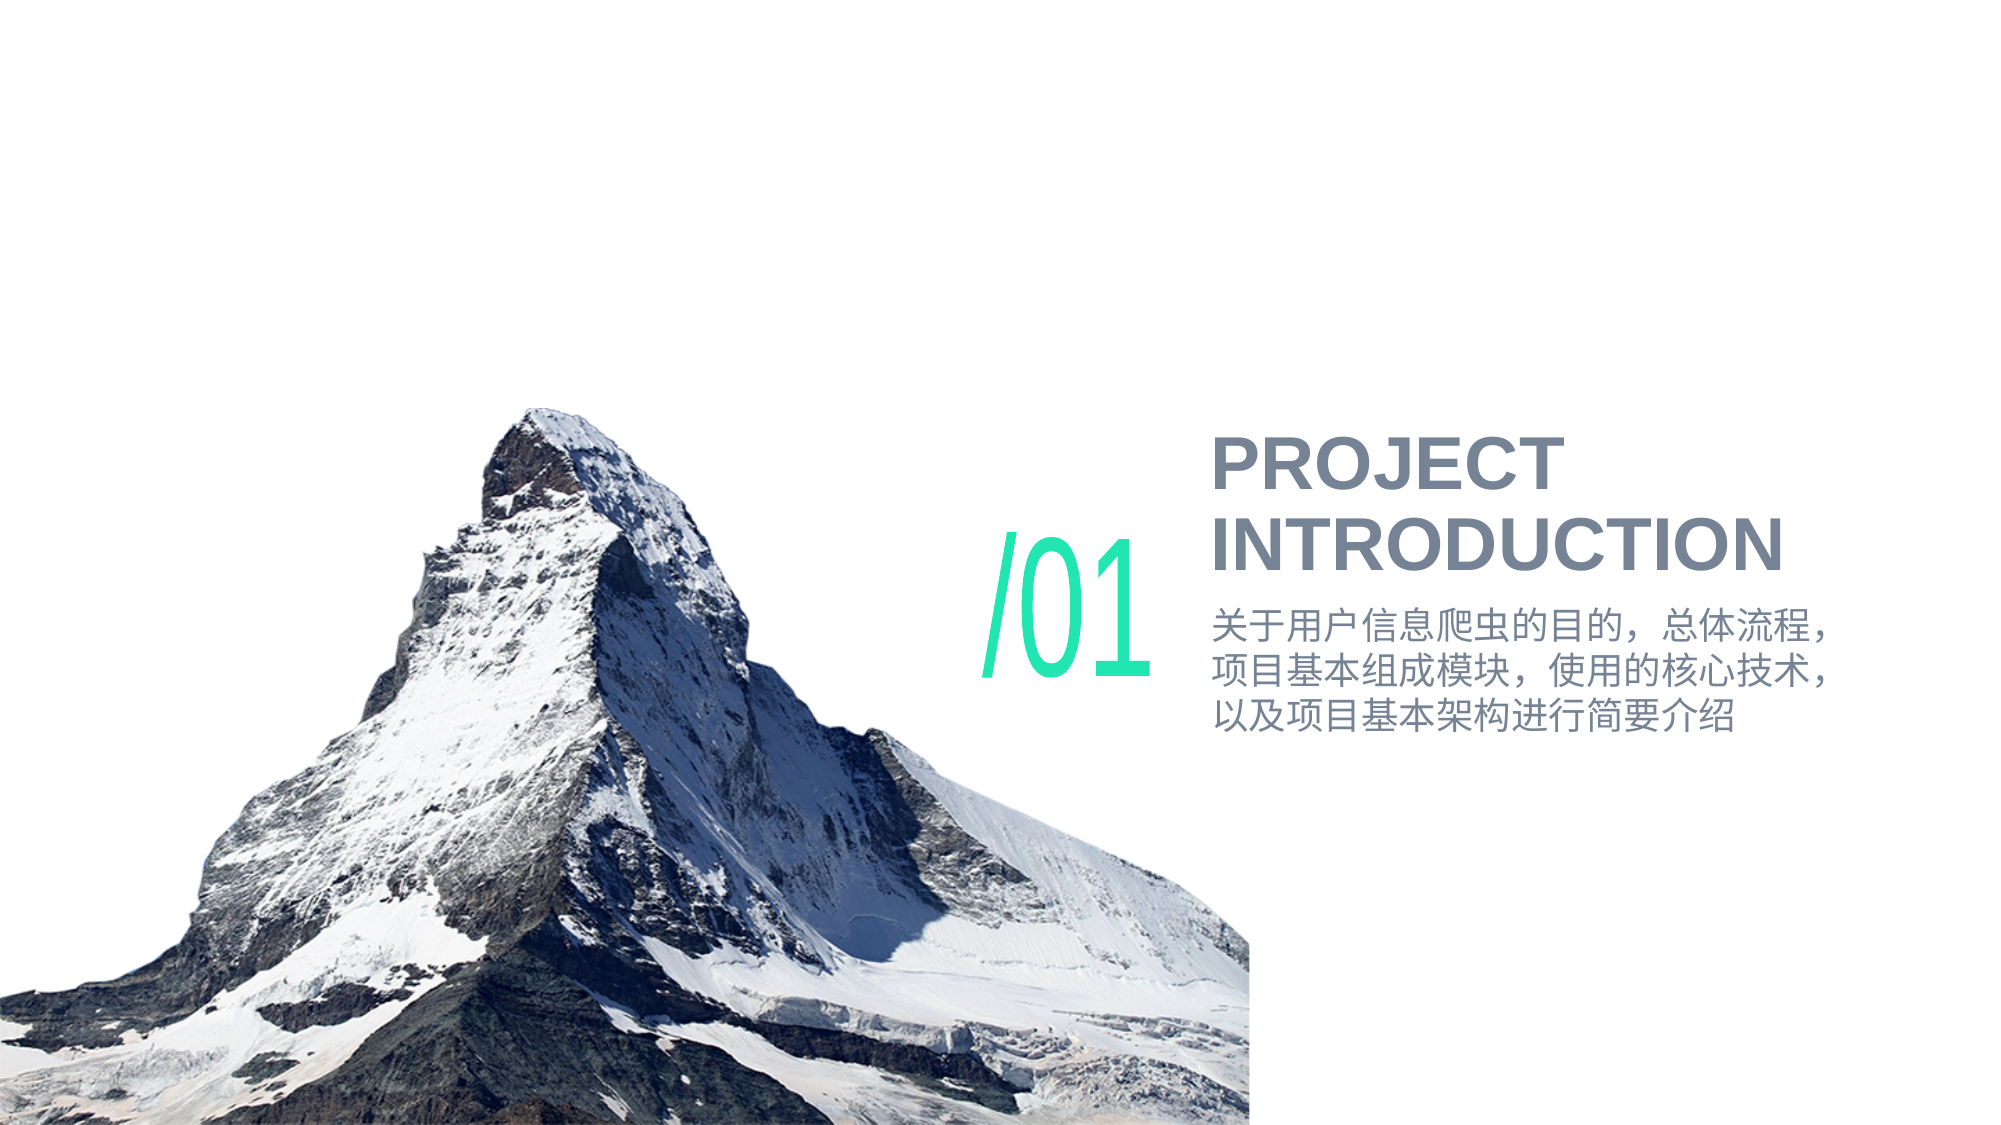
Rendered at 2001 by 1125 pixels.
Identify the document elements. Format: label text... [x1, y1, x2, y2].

list 关于用户信息爬虫的目的，总体流程，项目基本组成模块，使用的核心技术，以及项目基本架构进行简要介绍 [1196, 594, 1891, 762]
title PROJECT INTRODUCTION [1195, 447, 1890, 595]
picture [0, 408, 1250, 1125]
